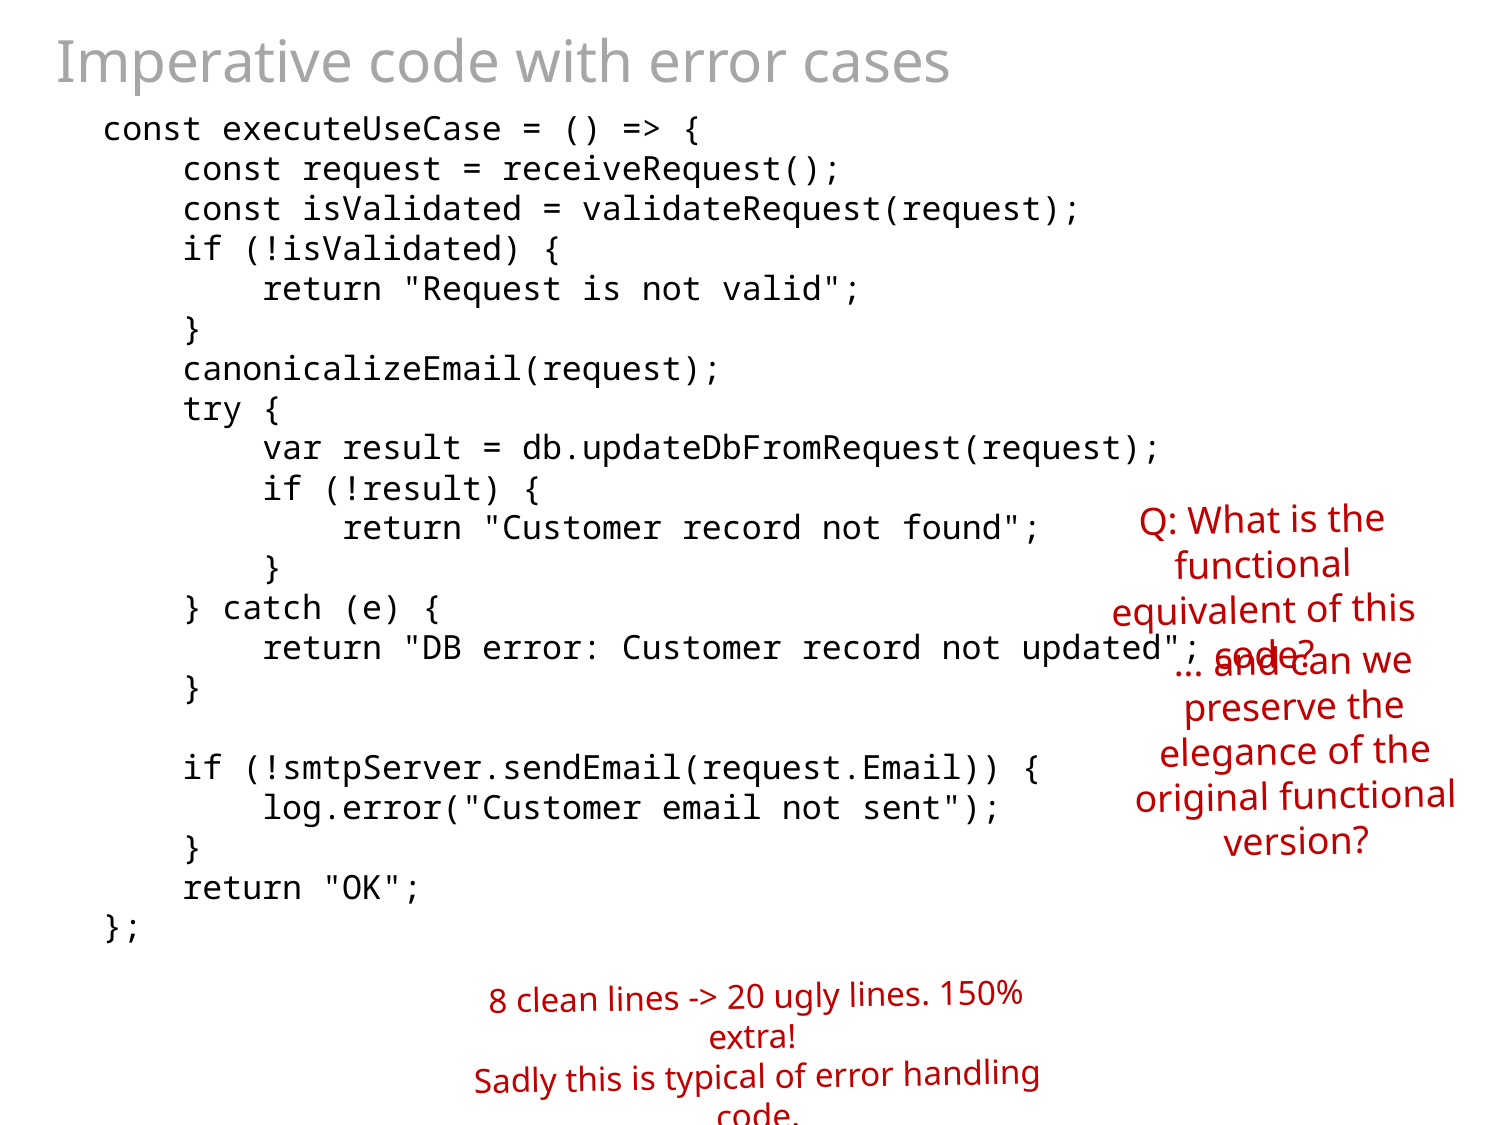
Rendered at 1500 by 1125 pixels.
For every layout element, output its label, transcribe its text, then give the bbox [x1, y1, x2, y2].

text_box 8 clean lines -> 20 ugly lines. 150% extra! Sadly this is typical of error handling code. [437, 962, 1077, 1125]
text_box const executeUseCase = () => { const request = receiveRequest(); const isValidated = validateRequest(request); if (!isValidated) { return "Request is not valid"; } canonicalizeEmail(request); try { var result = db.updateDbFromRequest(request); if (!result) { return "Customer record not found"; } } catch (e) { return "DB error: Customer record not updated"; } if (!smtpServer.sendEmail(request.Email)) { log.error("Customer email not sent"); } return "OK"; }; [87, 99, 1413, 953]
text_box ... and can we preserve the elegance of the original functional version? [1087, 626, 1500, 874]
text_box Q: What is the functional equivalent of this code? [1061, 484, 1465, 687]
title Imperative code with error cases [41, 19, 1459, 100]
